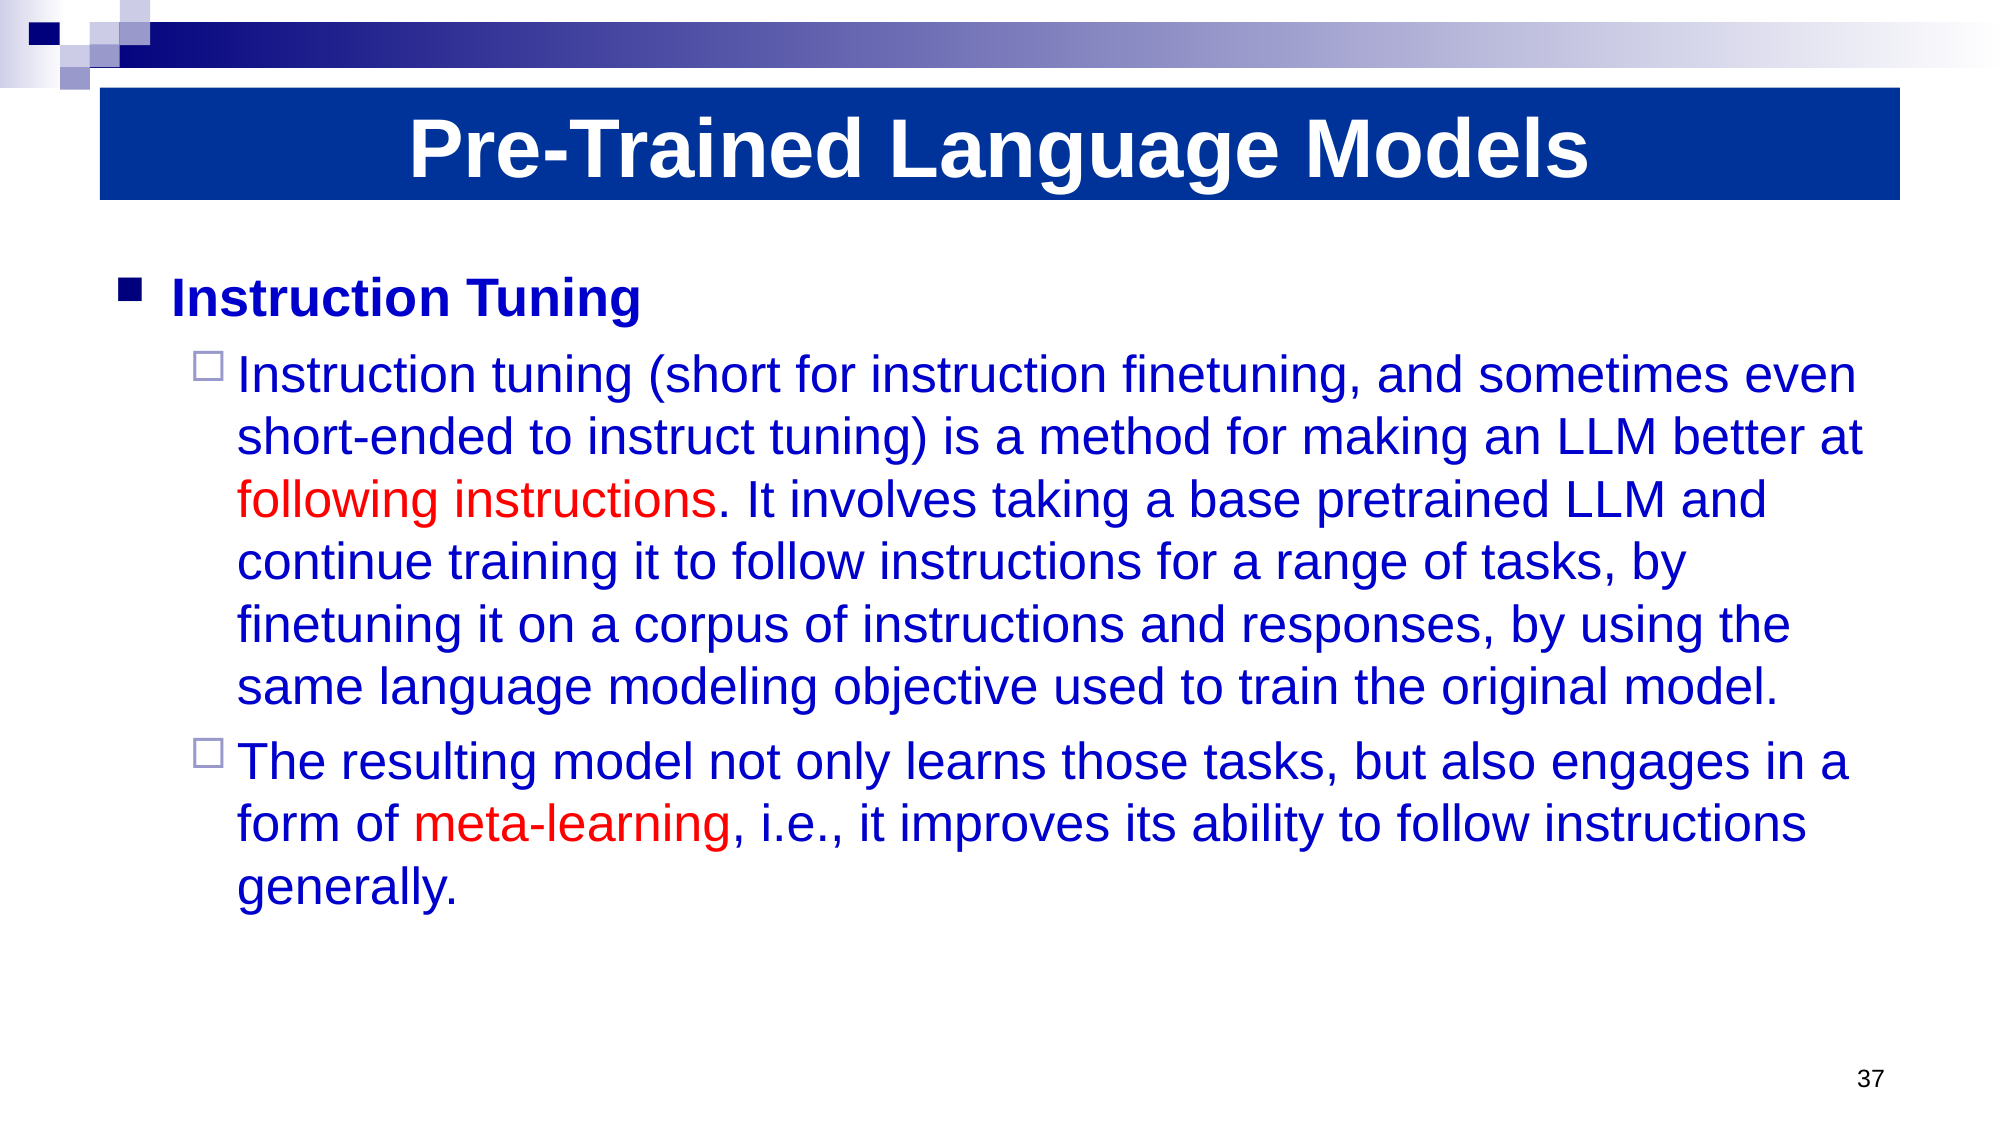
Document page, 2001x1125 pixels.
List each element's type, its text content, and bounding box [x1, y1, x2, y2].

title Pre-Trained Language Models [99, 87, 1900, 200]
slide_number 37 [1666, 1024, 1901, 1101]
text_box Instruction Tuning Instruction tuning (short for instruction finetuning, and sometimes even short-ended to instruct tuning) is a method for making an LLM better at following instructions. It involves taking a base pretrained LLM and continue training it to follow instructions for a range of tasks, by finetuning it on a corpus of instructions and responses, by using the same language modeling objective used to train the original model. The resulting model not only learns those tasks, but also engages in a form of meta-learning, i.e., it improves its ability to follow instructions generally. [99, 254, 1900, 1055]
